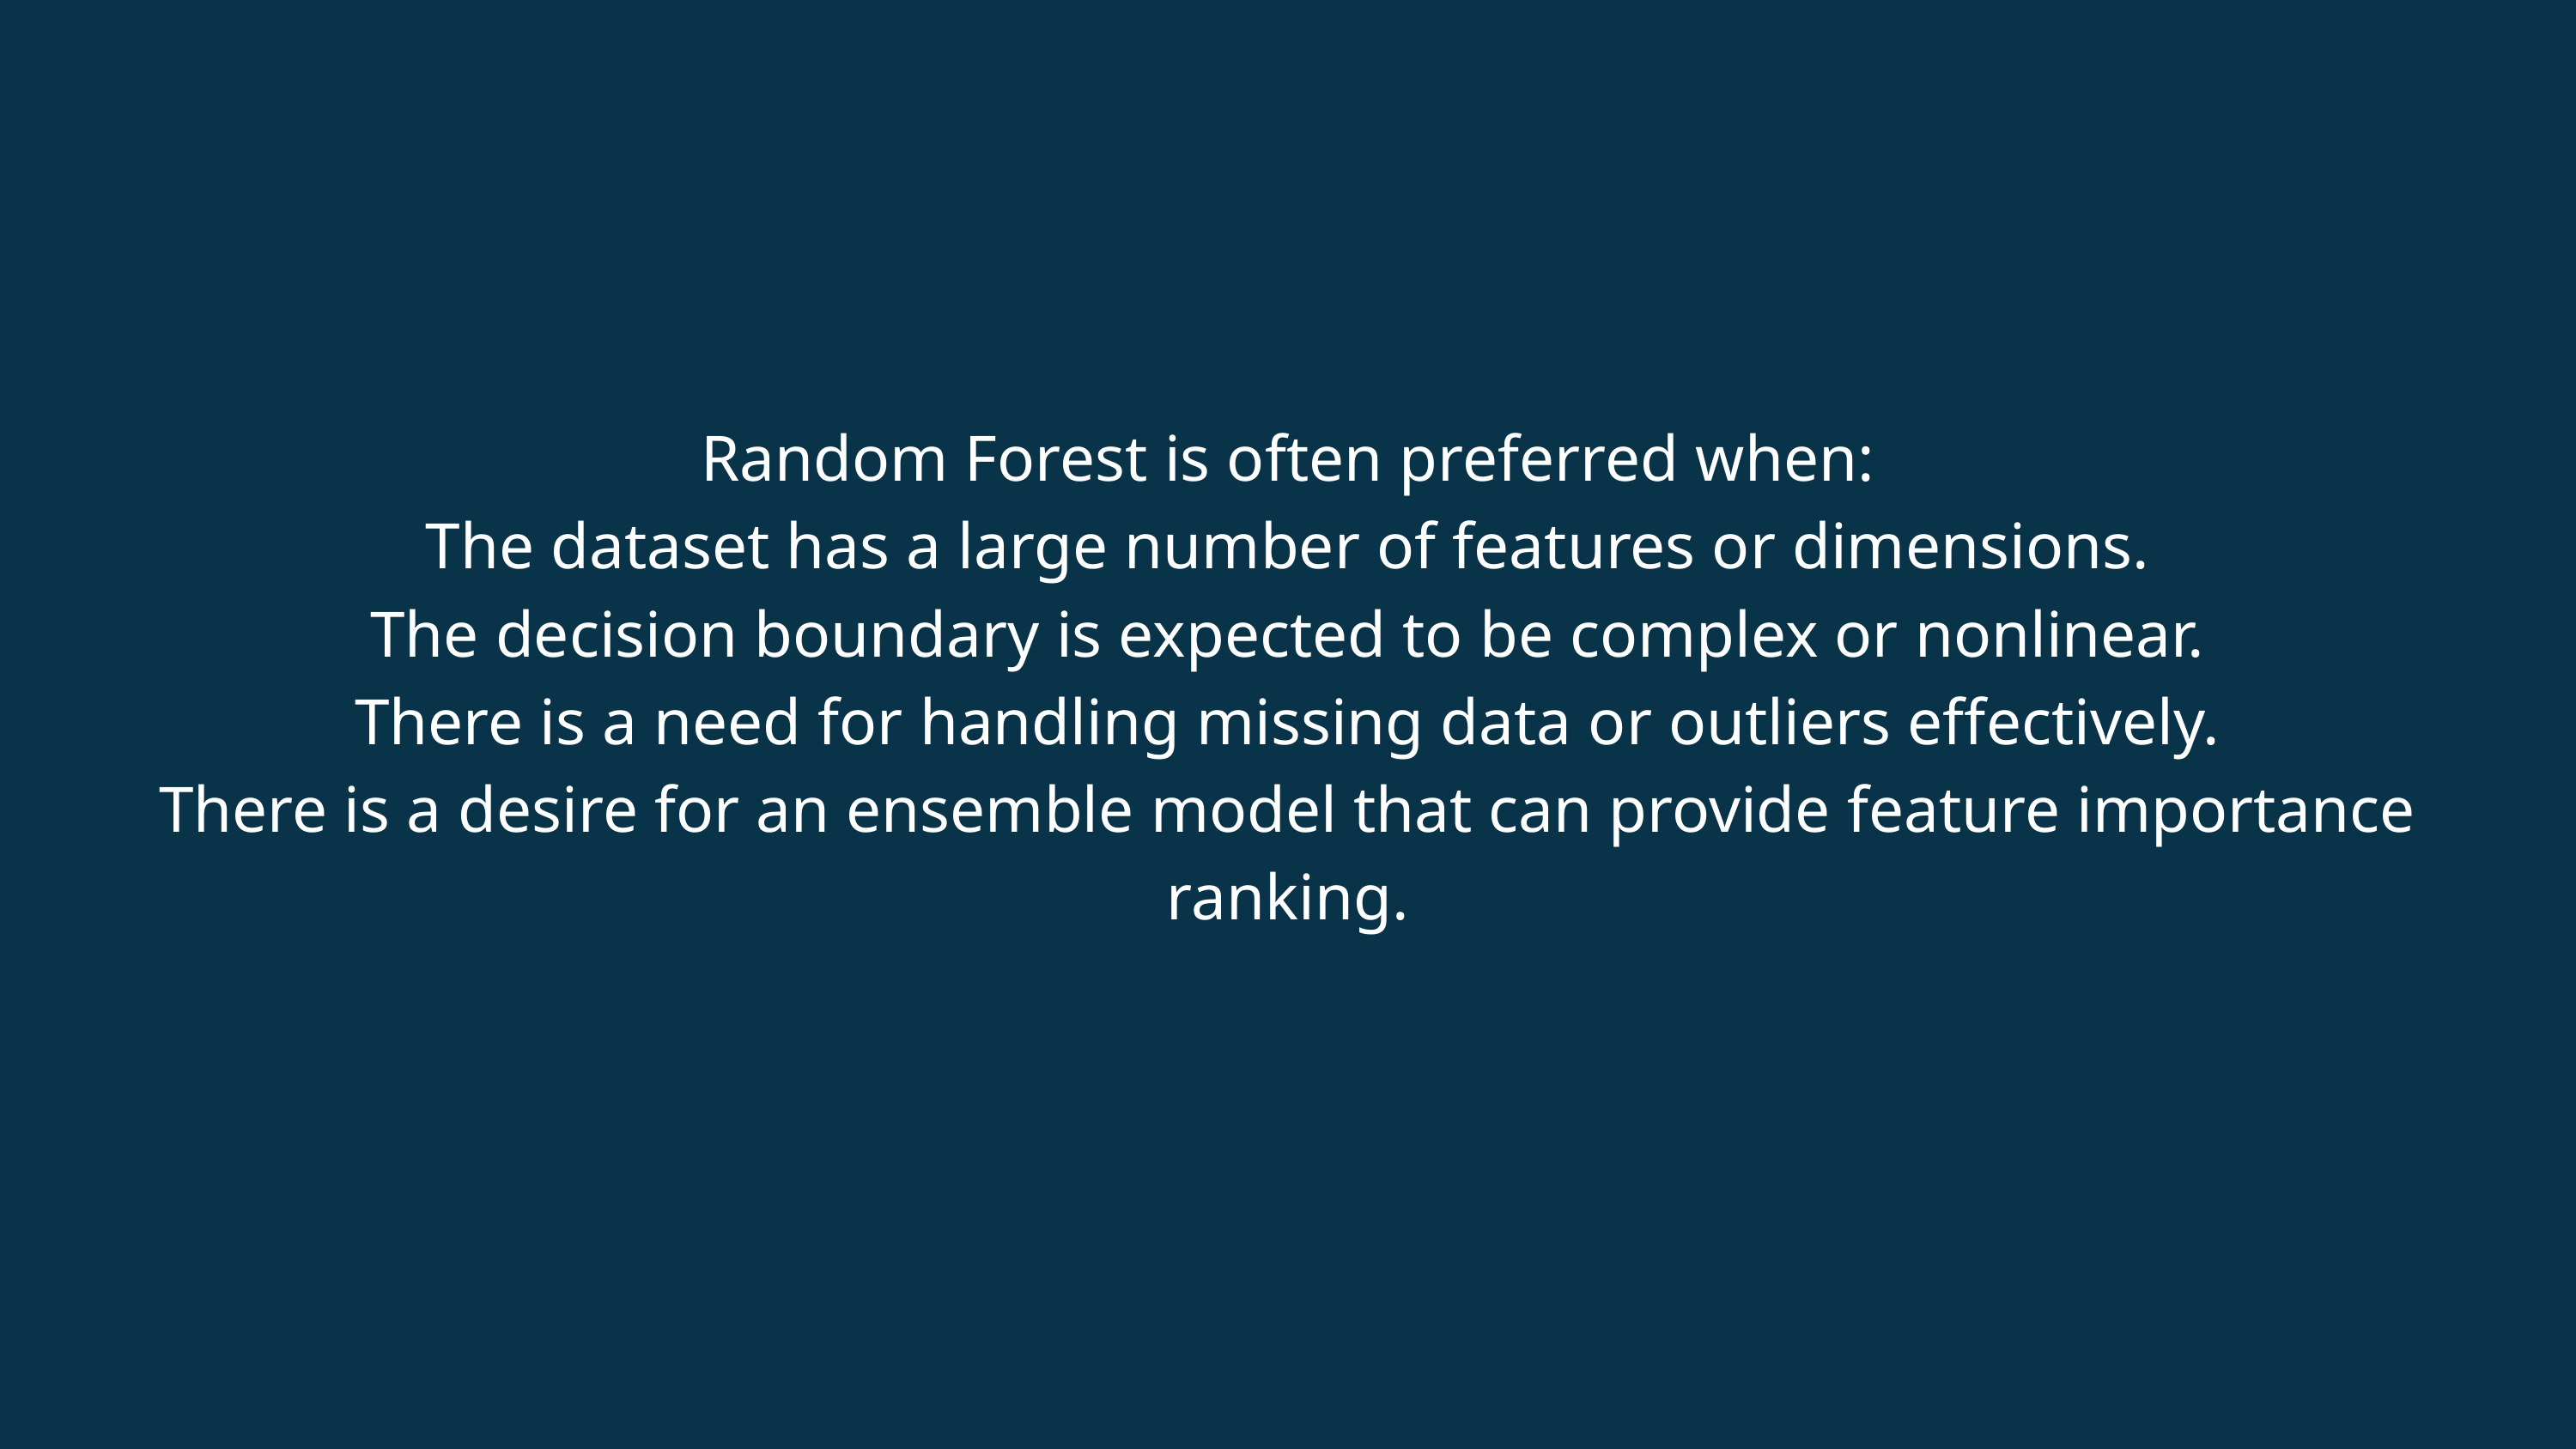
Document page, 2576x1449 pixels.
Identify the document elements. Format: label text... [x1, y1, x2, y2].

text_box Random Forest is often preferred when: The dataset has a large number of features or dimensions. The decision boundary is expected to be complex or nonlinear. There is a need for handling missing data or outliers effectively. There is a desire for an ensemble model that can provide feature importance ranking. [30, 405, 2546, 1021]
